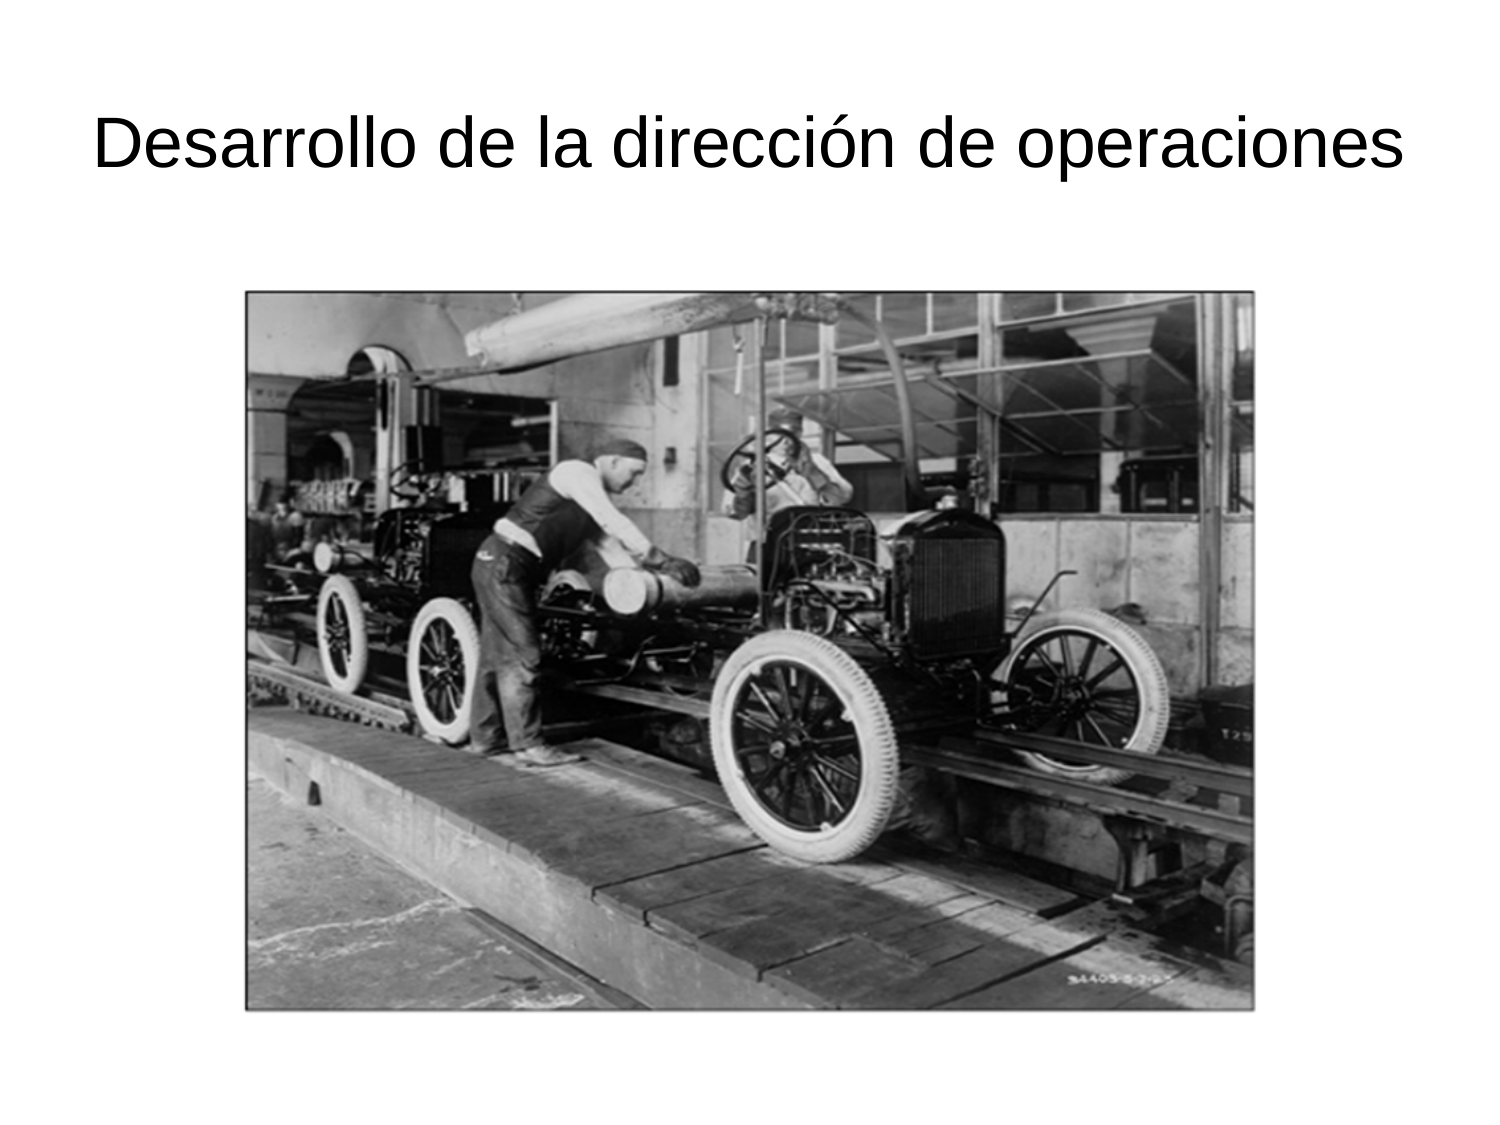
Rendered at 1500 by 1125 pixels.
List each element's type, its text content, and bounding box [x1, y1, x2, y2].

title Desarrollo de la dirección de operaciones [75, 45, 1425, 233]
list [229, 278, 1270, 1019]
